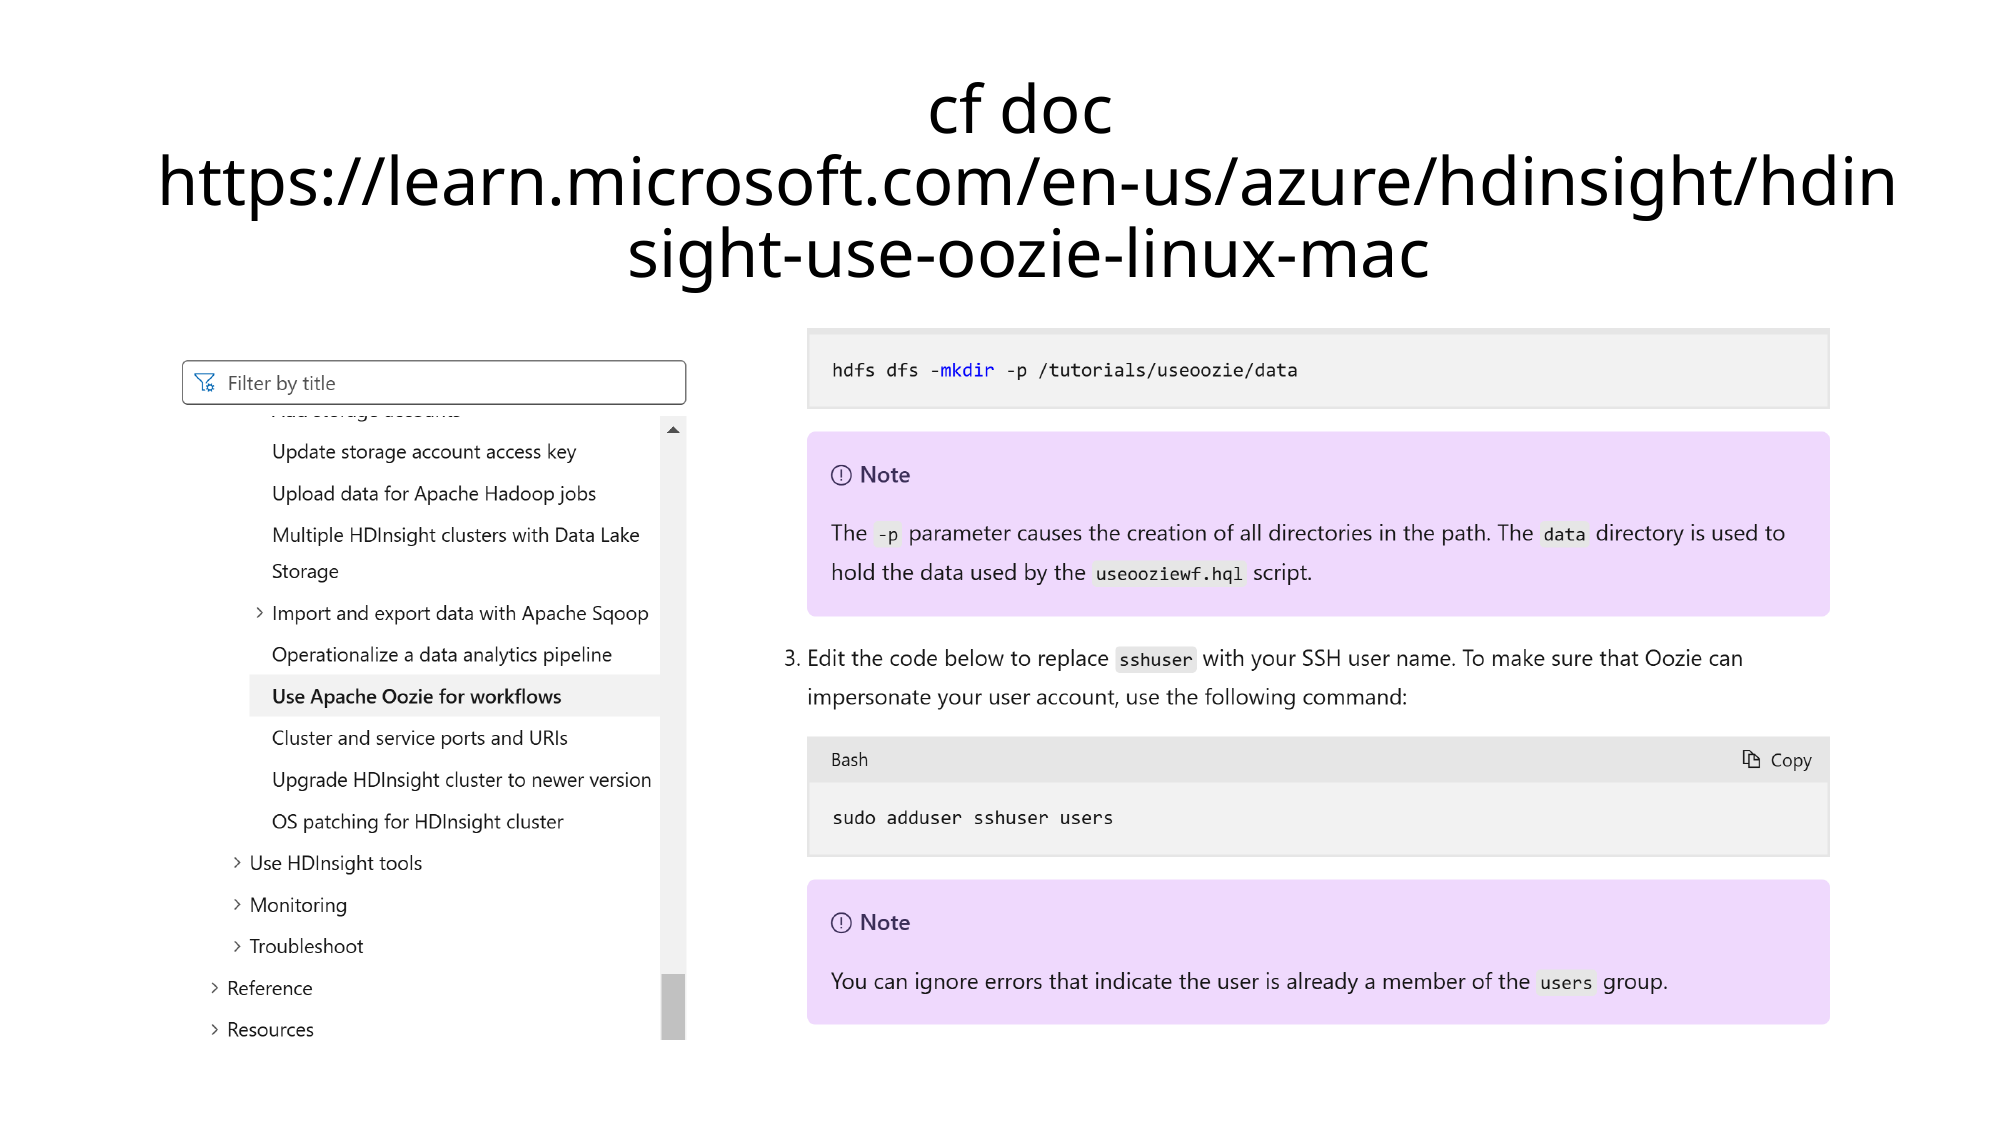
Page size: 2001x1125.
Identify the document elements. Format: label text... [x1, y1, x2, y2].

picture [171, 328, 1851, 1040]
title cf doc https://learn.microsoft.com/en-us/azure/hdinsight/hdinsight-use-oozie-linux-mac [137, 59, 1921, 309]
